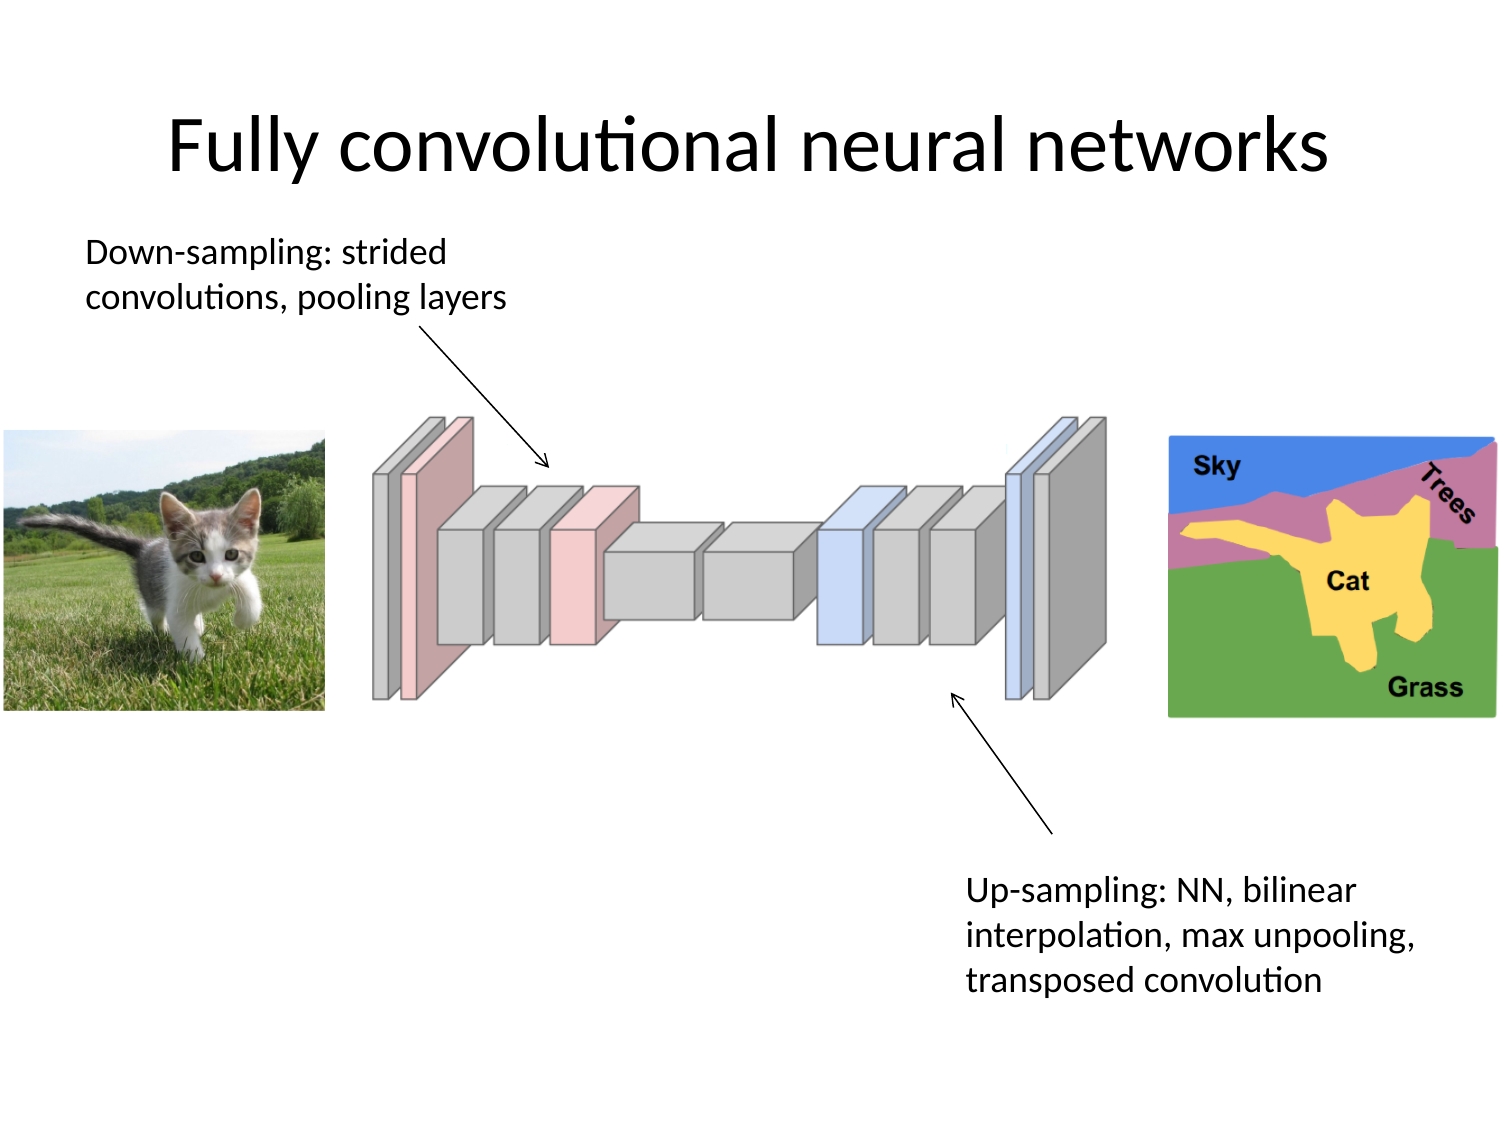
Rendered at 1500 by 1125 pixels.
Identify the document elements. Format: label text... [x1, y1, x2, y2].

title Fully convolutional neural networks [75, 45, 1425, 233]
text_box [418, 325, 550, 469]
text_box Up-sampling: NN, bilinear interpolation, max unpooling, transposed convolution [950, 857, 1459, 1008]
text_box Down-sampling: strided convolutions, pooling layers [70, 220, 579, 325]
picture [1168, 435, 1500, 720]
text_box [950, 692, 1053, 835]
picture [2, 427, 325, 712]
picture [359, 398, 1134, 760]
